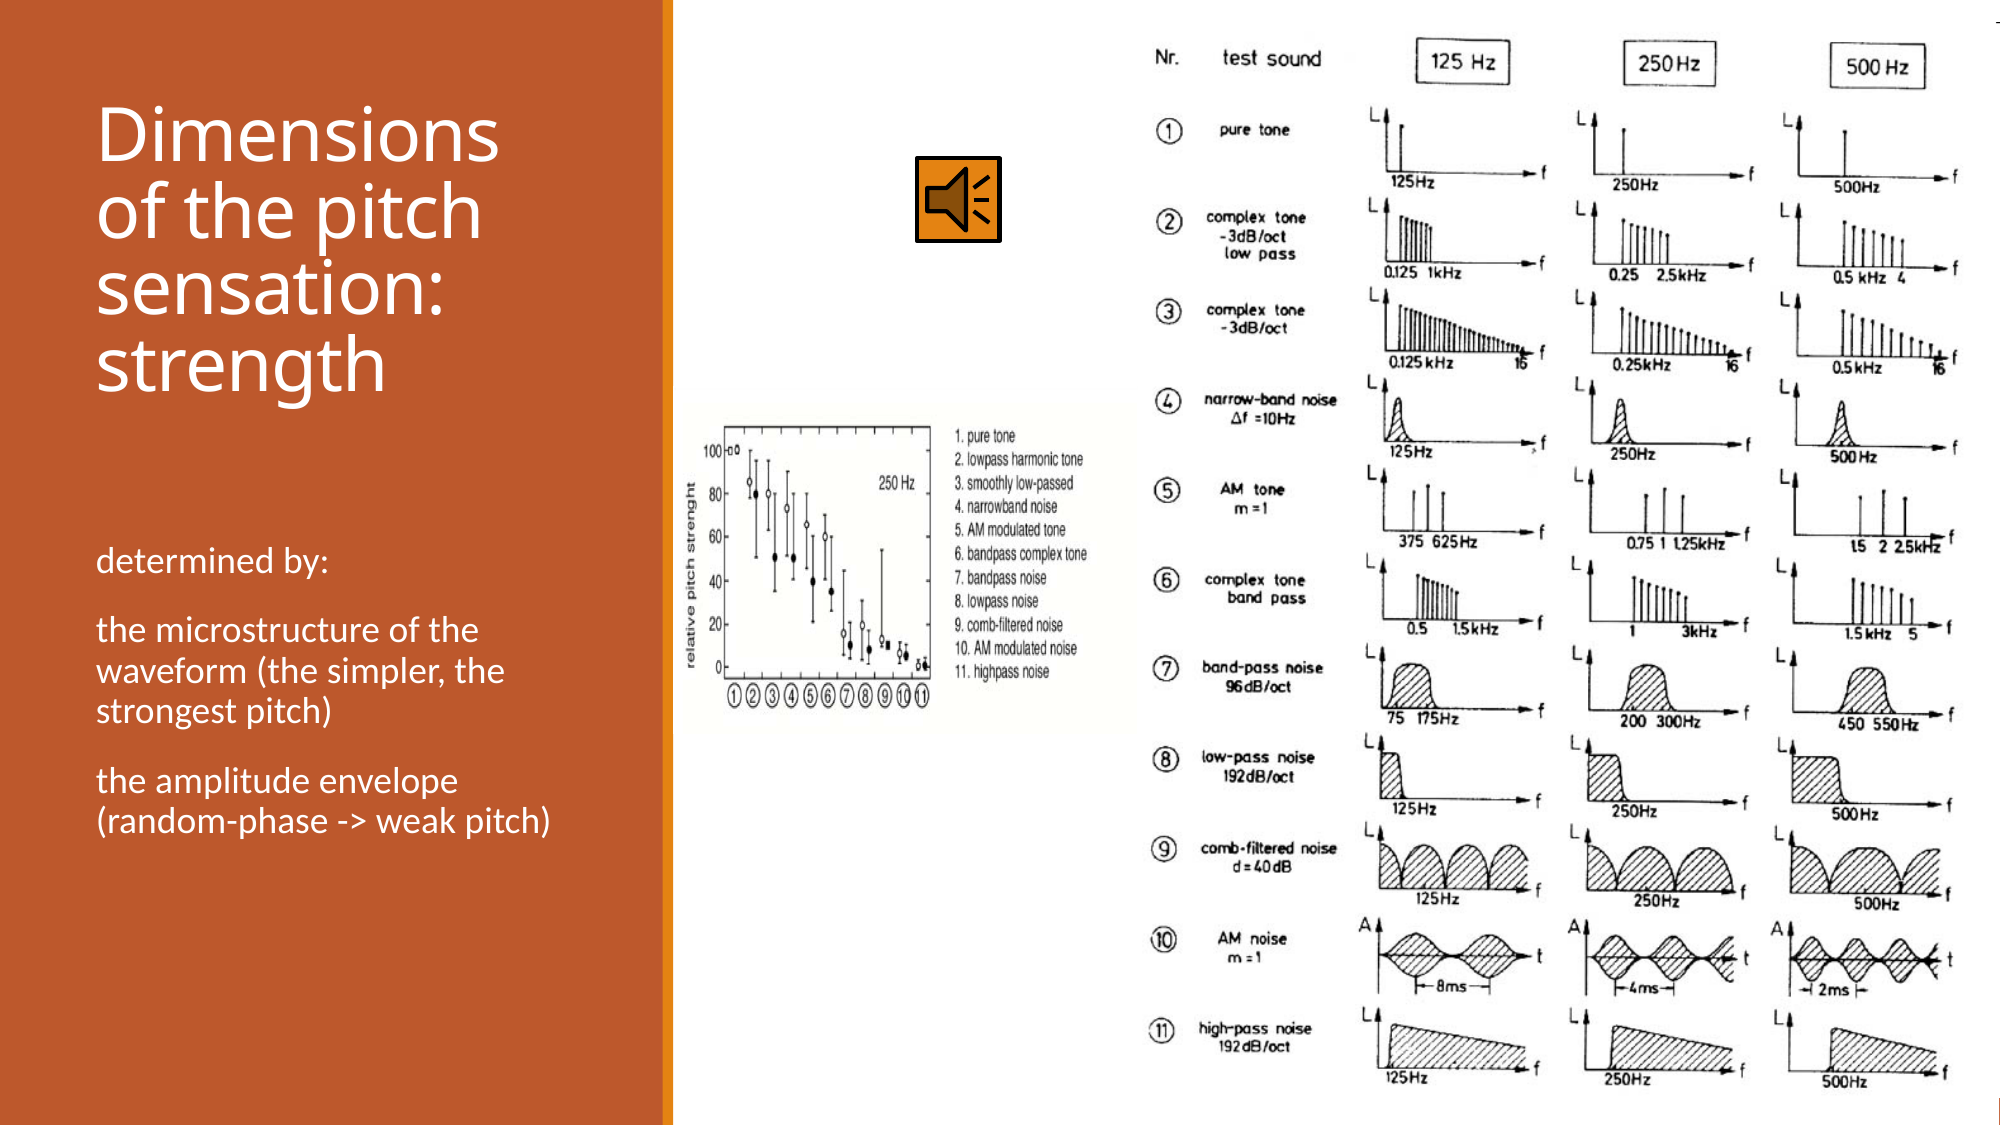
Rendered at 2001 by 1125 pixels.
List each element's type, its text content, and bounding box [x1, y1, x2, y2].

text_box [661, 0, 674, 1125]
list determined by: the microstructure of the waveform (the simpler, the strongest pitch) the amplitude envelope (random-phase -> weak pitch) [80, 533, 587, 1065]
text_box [674, 0, 2000, 383]
text_box [916, 158, 1000, 241]
title Dimensions of the pitch sensation: strength [80, 84, 587, 415]
picture [672, 21, 2000, 1099]
text_box [0, 0, 661, 1125]
text_box [674, 741, 2000, 1125]
